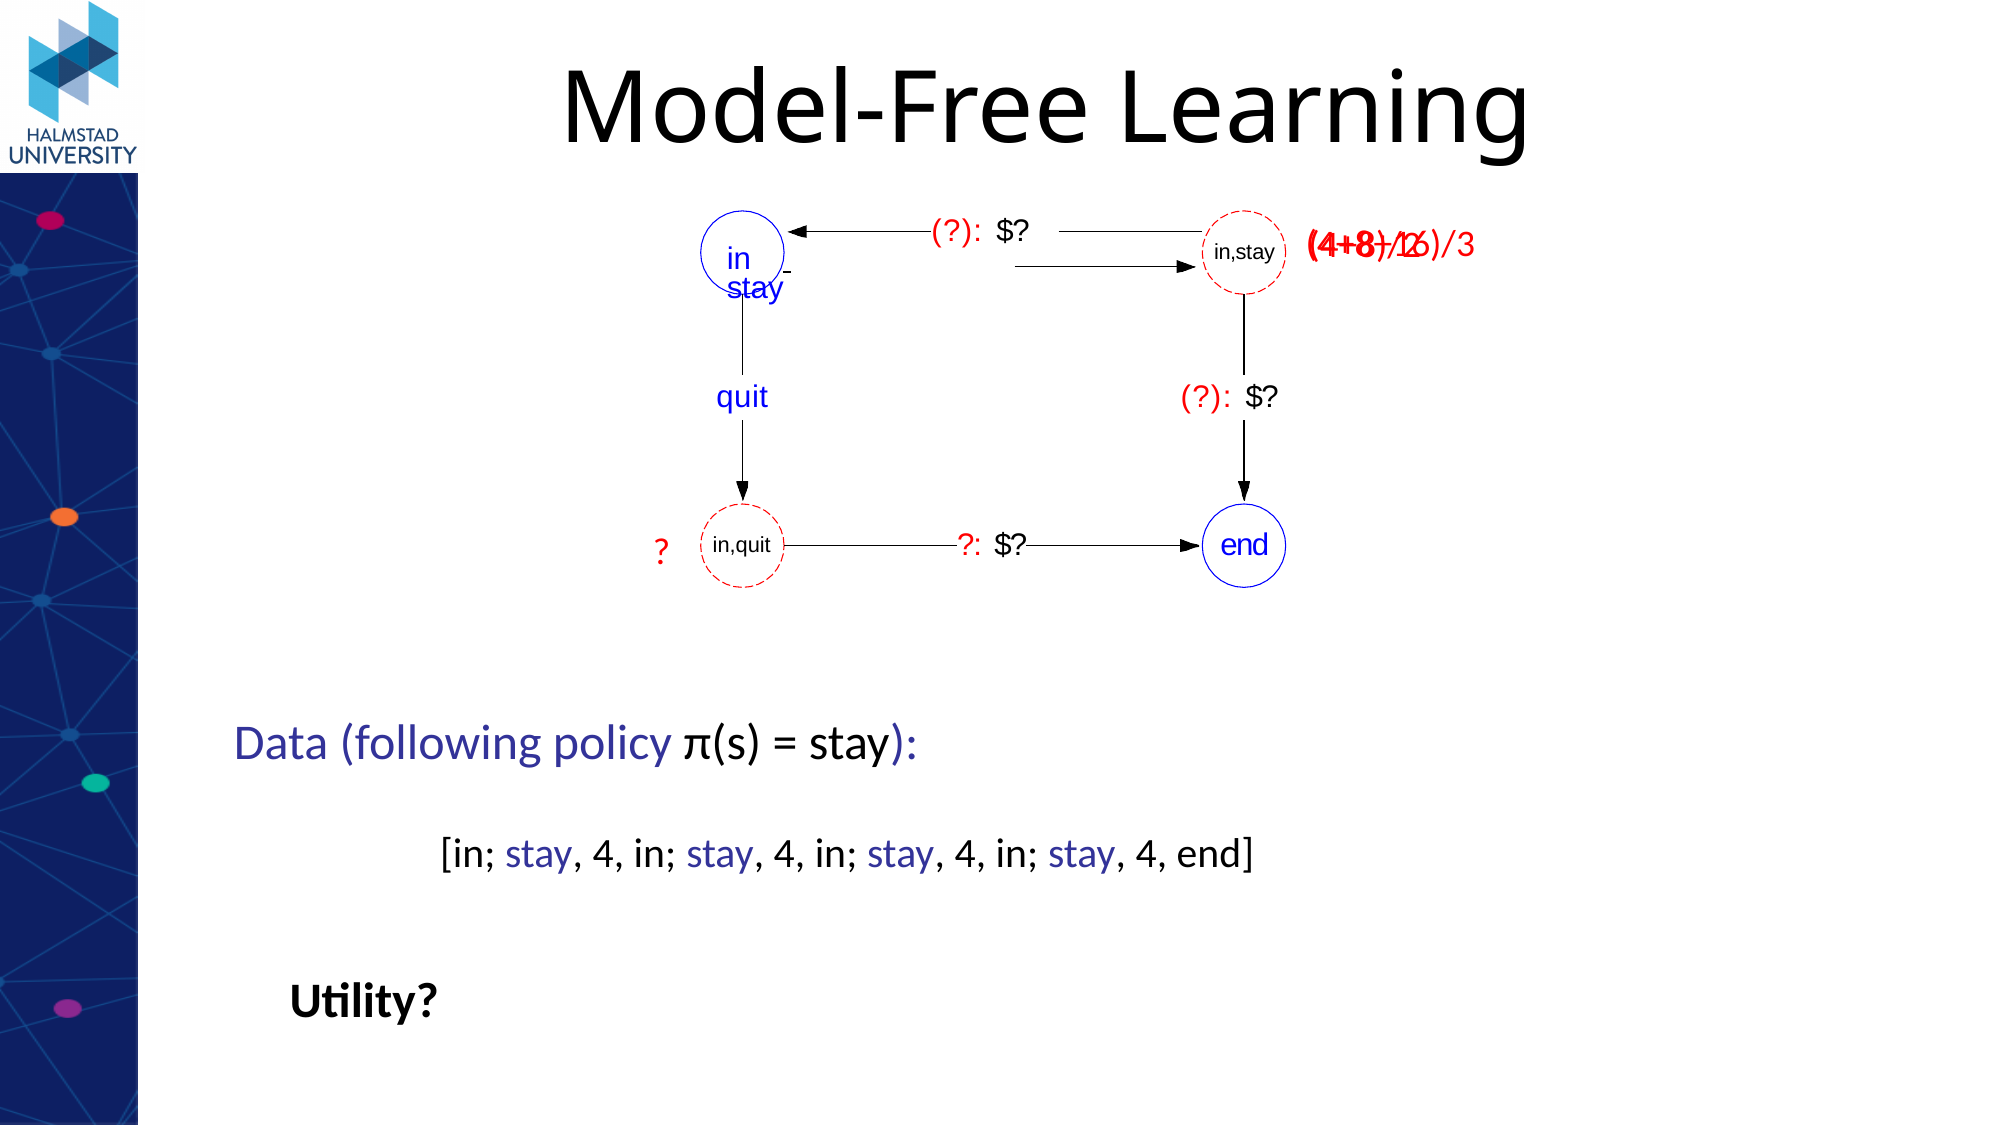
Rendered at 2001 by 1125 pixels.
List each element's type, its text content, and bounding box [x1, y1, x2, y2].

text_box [787, 225, 933, 238]
text_box ?: $? [954, 522, 1028, 563]
text_box (4+8+16)/3 [1291, 211, 1501, 272]
text_box in stay [724, 243, 1017, 305]
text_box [1025, 419, 1250, 552]
text_box [700, 504, 784, 588]
text_box in,stay [1212, 235, 1277, 265]
text_box end [1218, 522, 1270, 563]
text_box [1202, 504, 1286, 588]
picture [0, 0, 145, 1125]
text_box (?): $? [1178, 373, 1310, 414]
title Model-Free Learning [184, 1, 1910, 220]
text_box in,quit [710, 528, 775, 558]
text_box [1013, 260, 1196, 273]
text_box (?): $? [929, 220, 1061, 249]
text_box quit [714, 373, 771, 414]
list Data (following policy π(s) = stay): [in; stay, 4, in; stay, 4, in; stay, 4, in; stay, 4, end] [218, 653, 1820, 901]
text_box ? [638, 520, 686, 580]
text_box [1202, 220, 1286, 295]
text_box Utility? [218, 912, 464, 1035]
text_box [736, 419, 957, 547]
text_box [700, 220, 783, 290]
